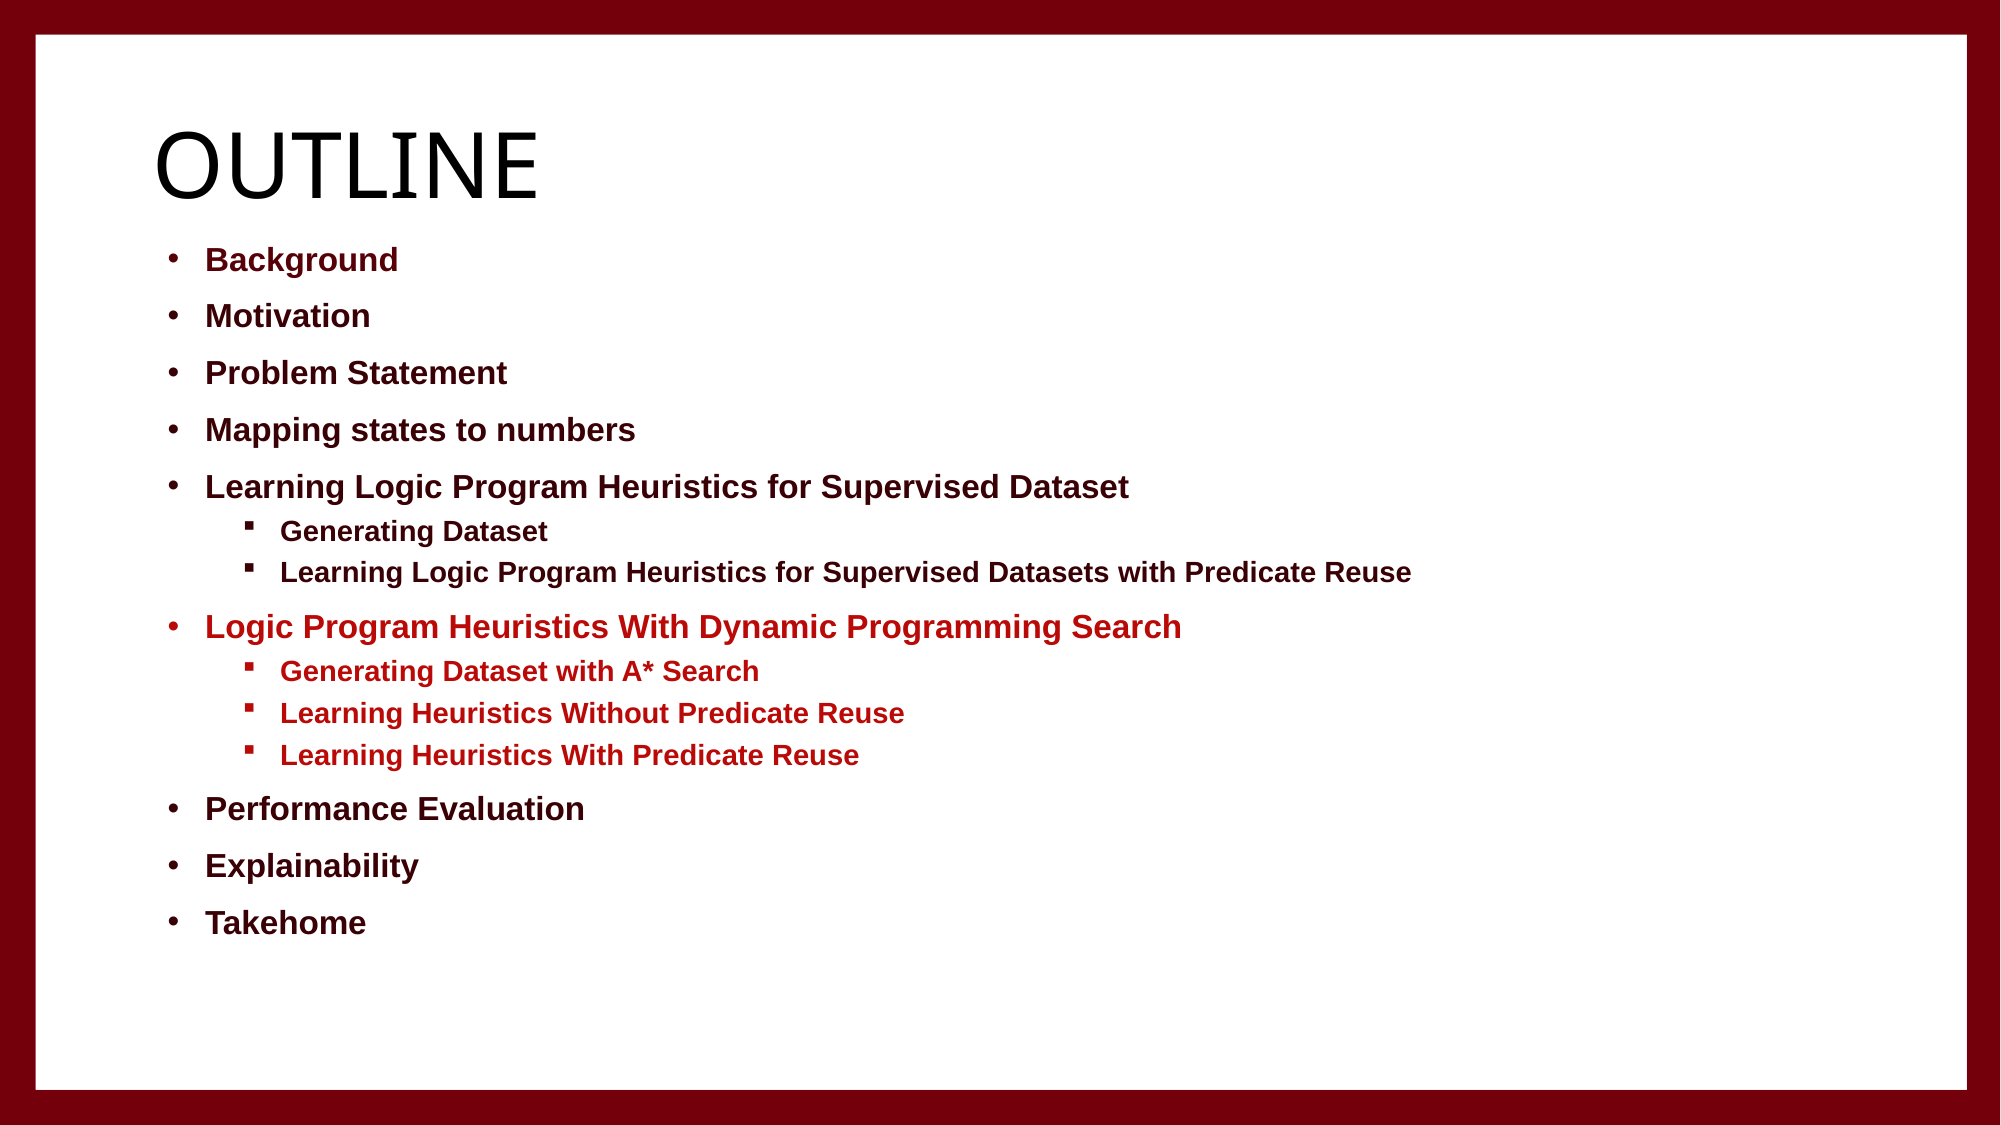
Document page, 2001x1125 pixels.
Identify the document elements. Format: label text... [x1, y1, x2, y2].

title OUTLINE [137, 59, 1863, 278]
list Background Motivation Problem Statement Mapping states to numbers Learning Logic Program Heuristics for Supervised Dataset Generating Dataset Learning Logic Program Heuristics for Supervised Datasets with Predicate Reuse Logic Program Heuristics With Dynamic Programming Search Generating Dataset with A* Search Learning Heuristics Without Predicate Reuse Learning Heuristics With Predicate Reuse Performance Evaluation Explainability Takehome [152, 235, 1878, 890]
picture [0, 0, 2001, 1125]
